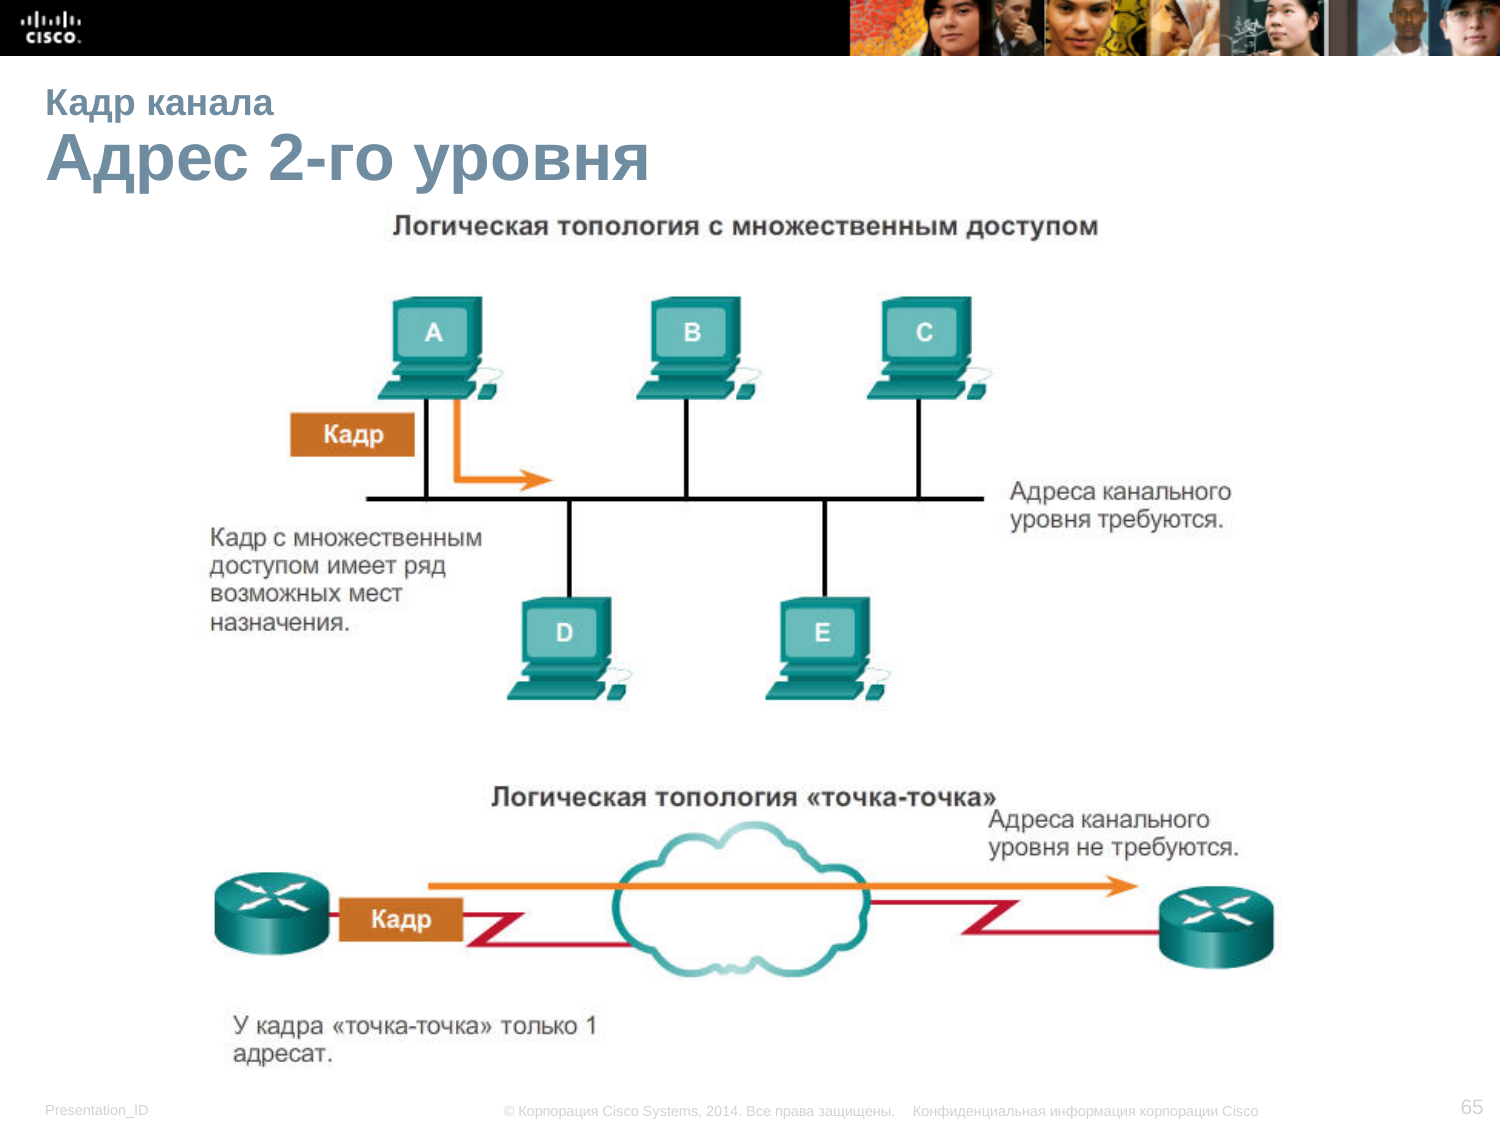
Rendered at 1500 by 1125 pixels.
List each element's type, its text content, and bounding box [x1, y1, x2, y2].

picture [0, 0, 1500, 56]
title Кадр канала Адрес 2-го уровня [31, 64, 1471, 203]
picture [175, 206, 1332, 1082]
